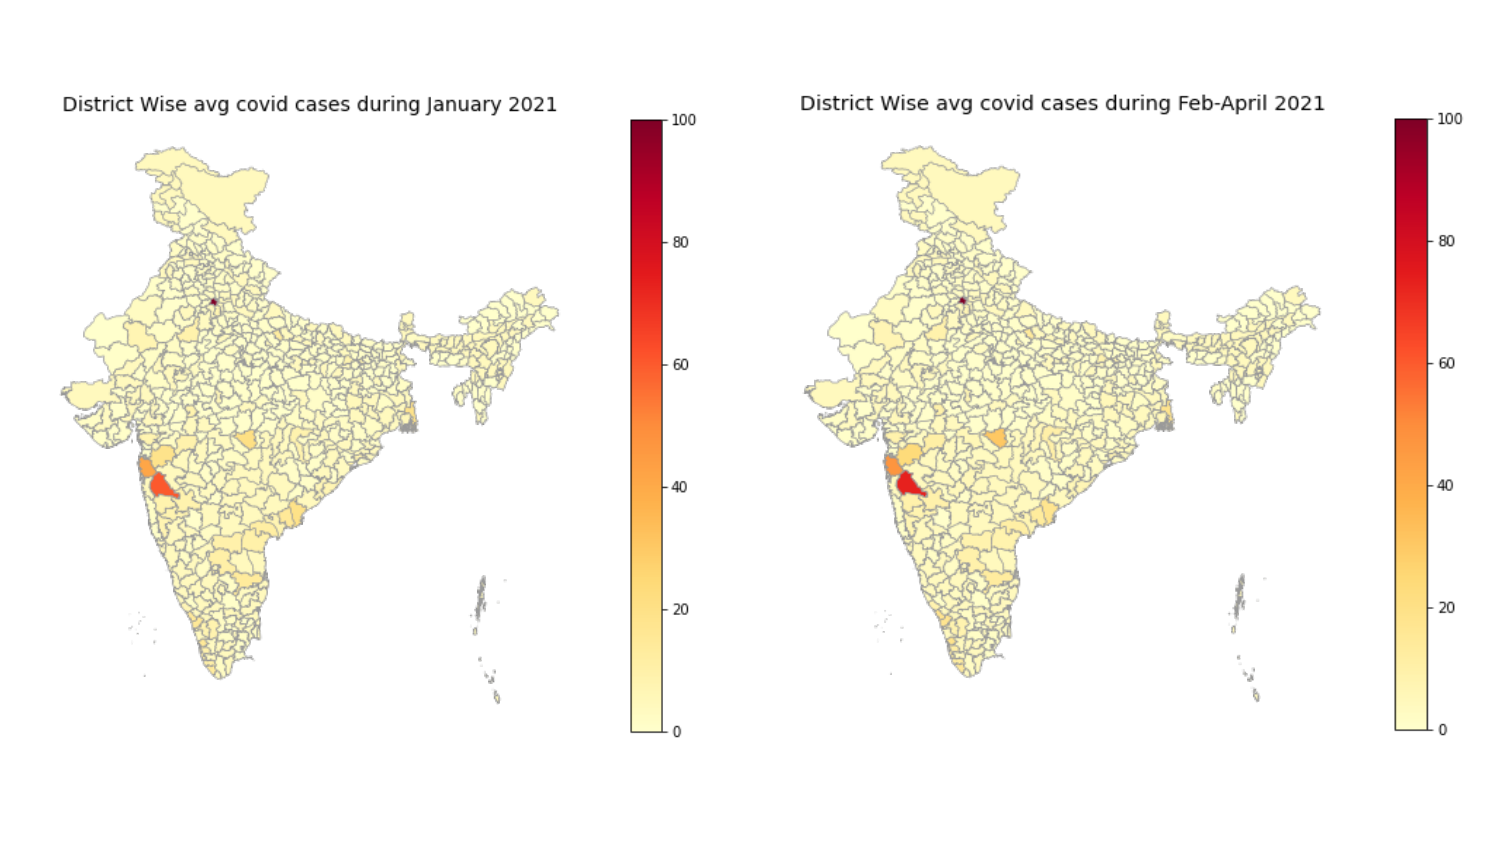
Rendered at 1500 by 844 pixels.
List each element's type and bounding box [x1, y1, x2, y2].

picture [26, 86, 708, 750]
picture [767, 84, 1476, 748]
